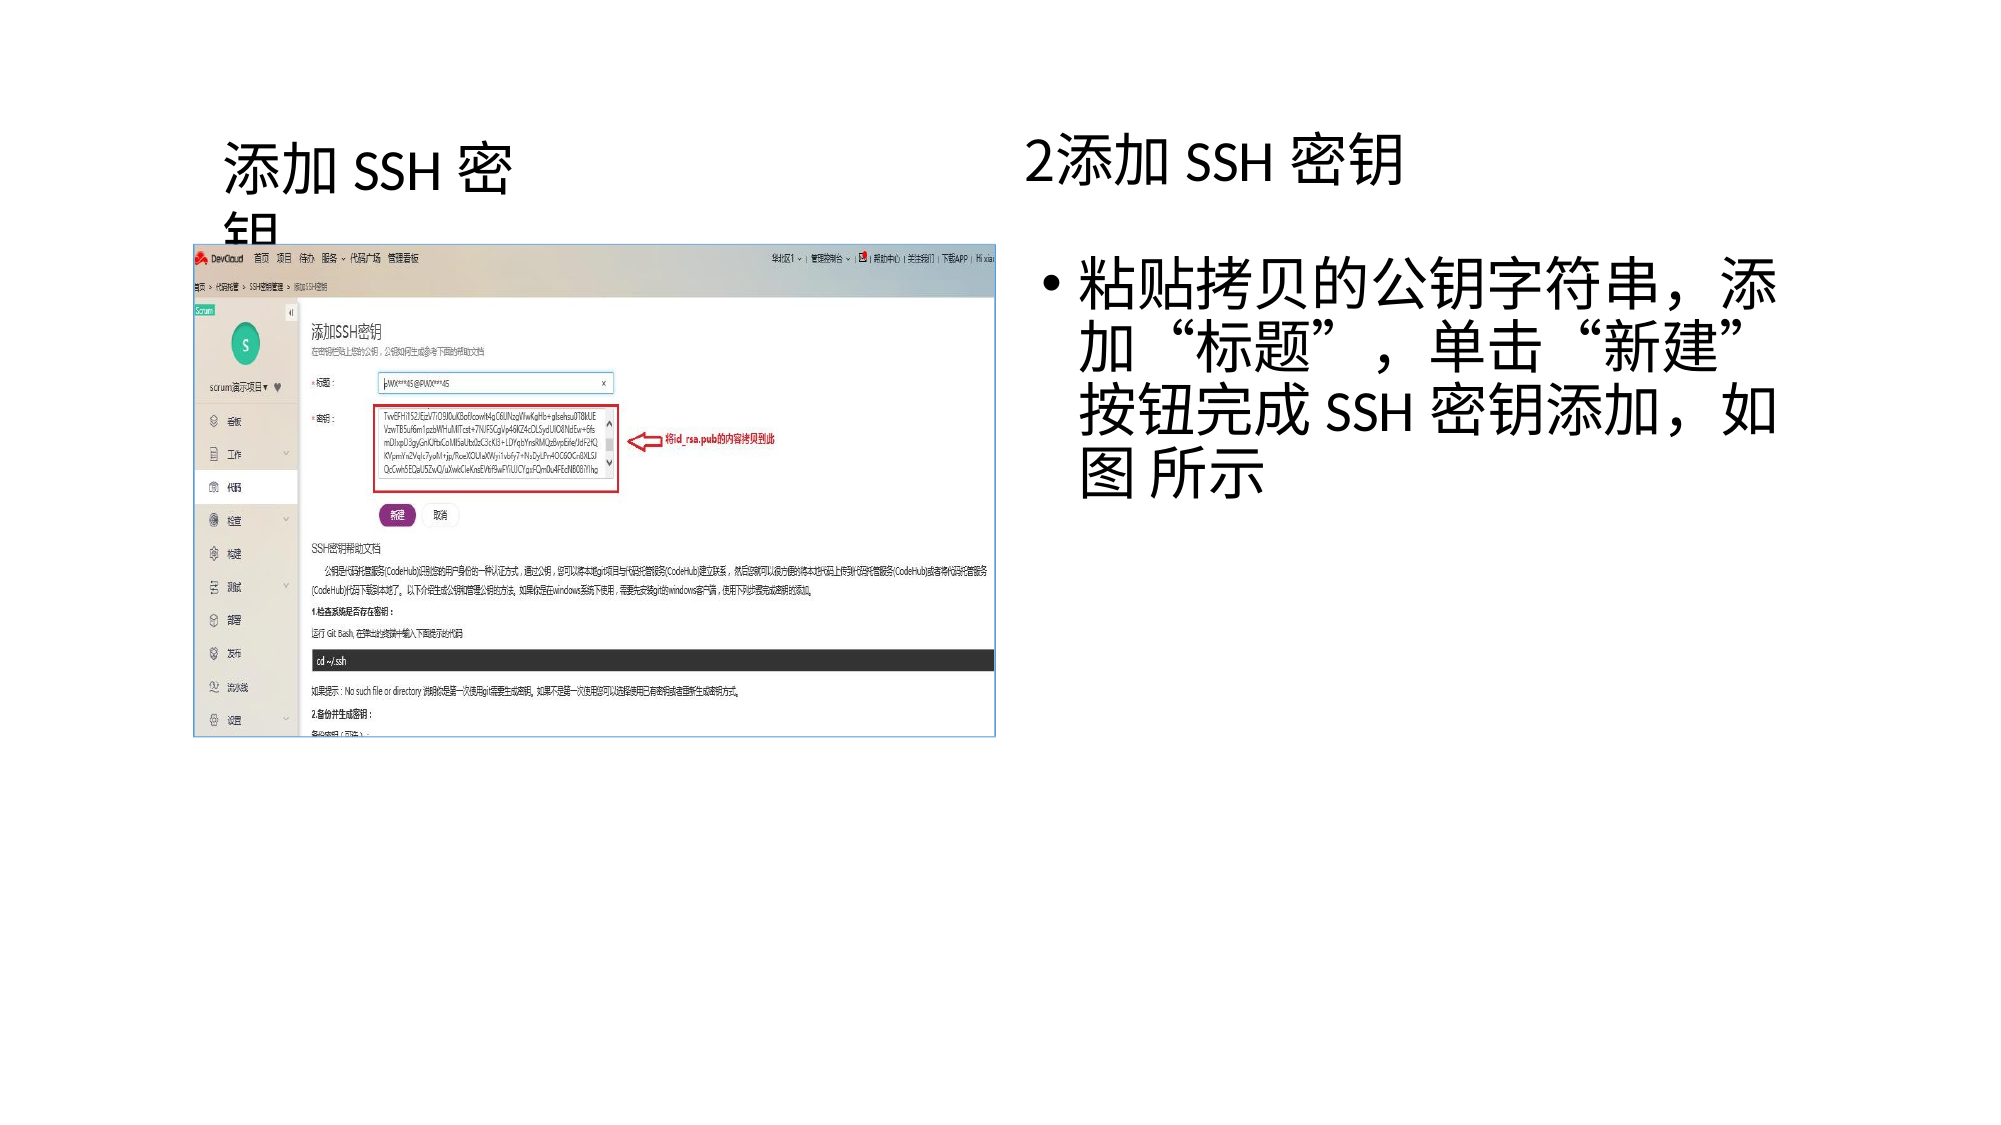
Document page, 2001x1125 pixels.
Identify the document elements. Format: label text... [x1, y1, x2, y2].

text_box 添加SSH密钥 粘贴拷贝的公钥字符串，添 加“标题”，单击“新建” 按钮完成SSH密钥添加，如图 所示 [1024, 121, 1813, 507]
text_box 添加SSH密钥 [220, 129, 548, 243]
text_box [195, 245, 994, 736]
